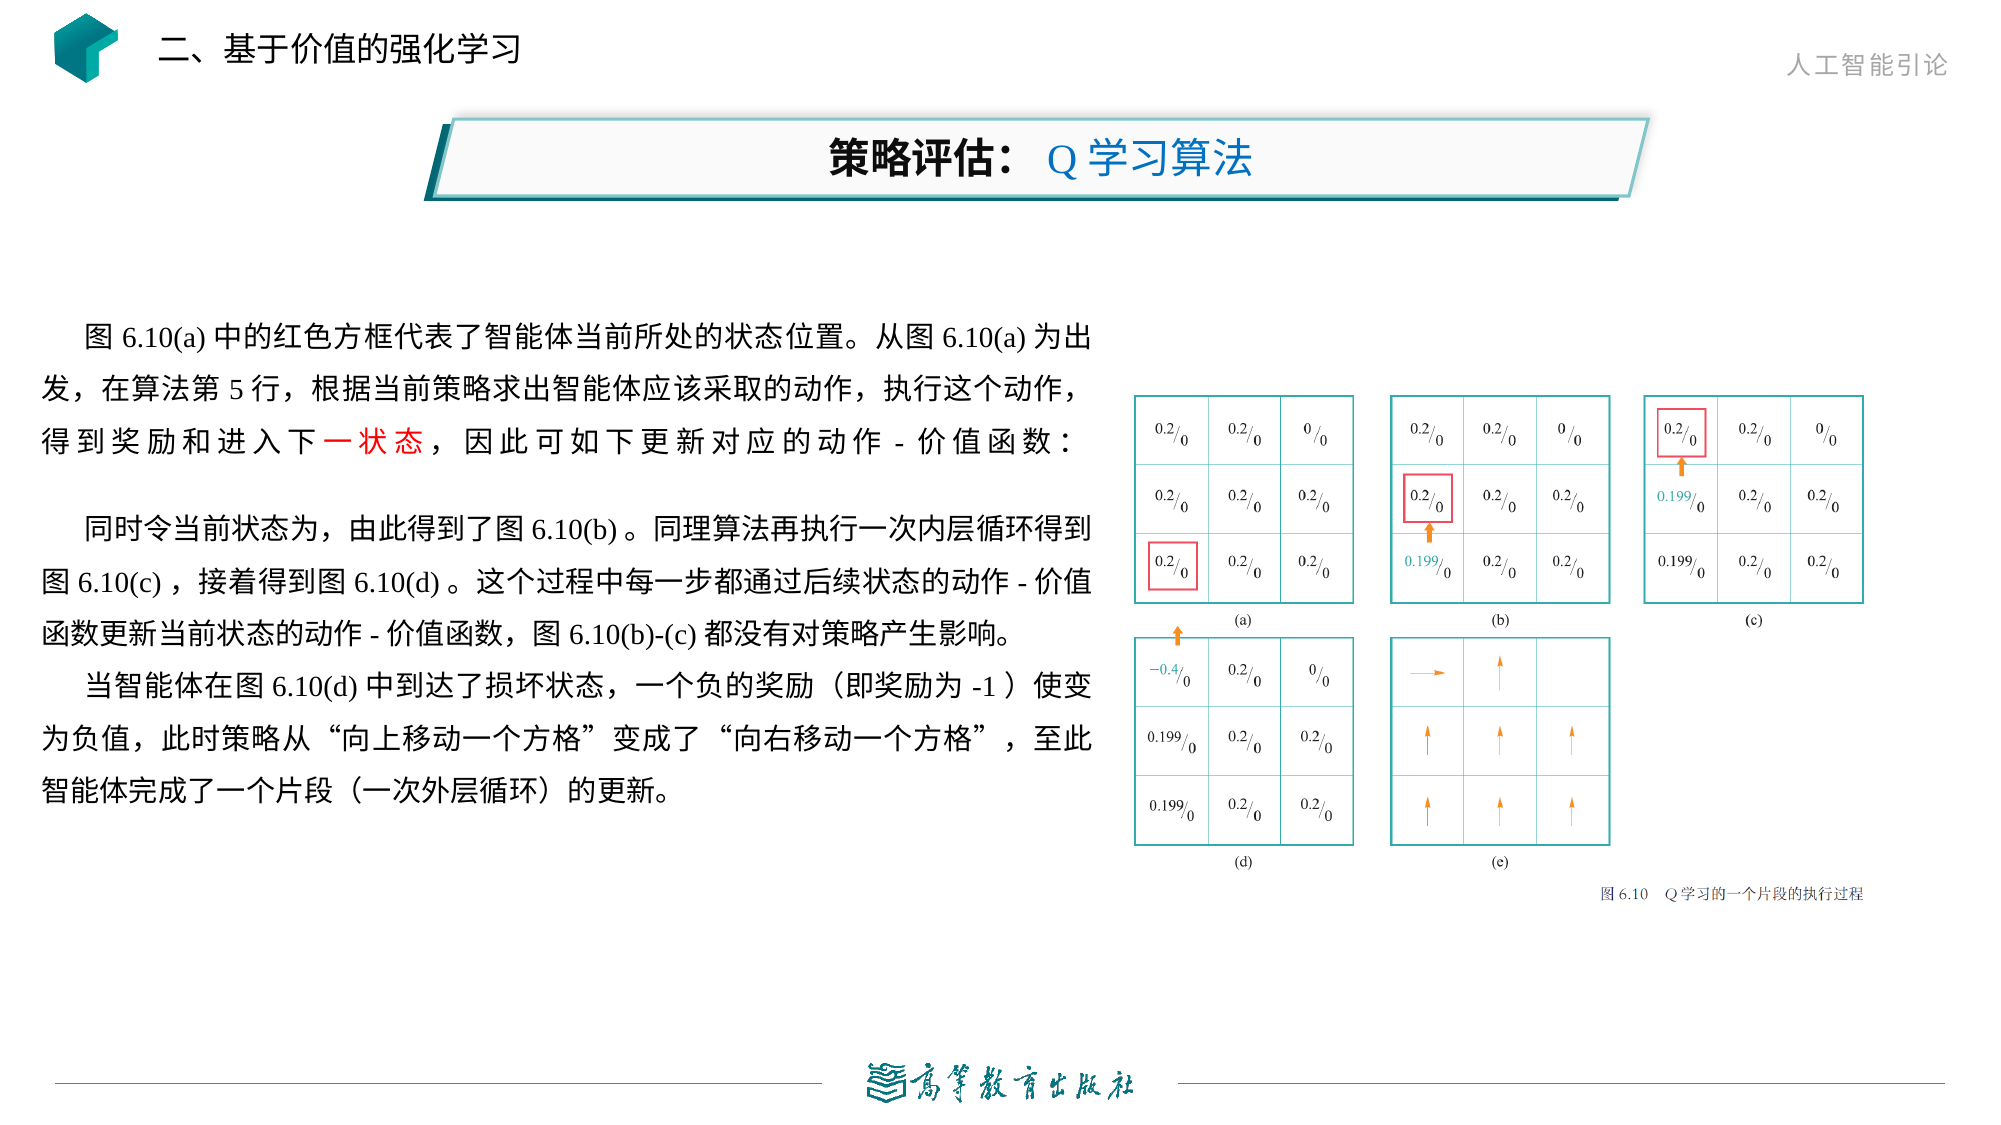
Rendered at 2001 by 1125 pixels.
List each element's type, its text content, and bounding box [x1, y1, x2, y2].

text_box 二、基于价值的强化学习 [142, 21, 538, 76]
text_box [423, 119, 1649, 201]
picture [867, 1063, 1133, 1103]
picture [1108, 381, 1883, 915]
